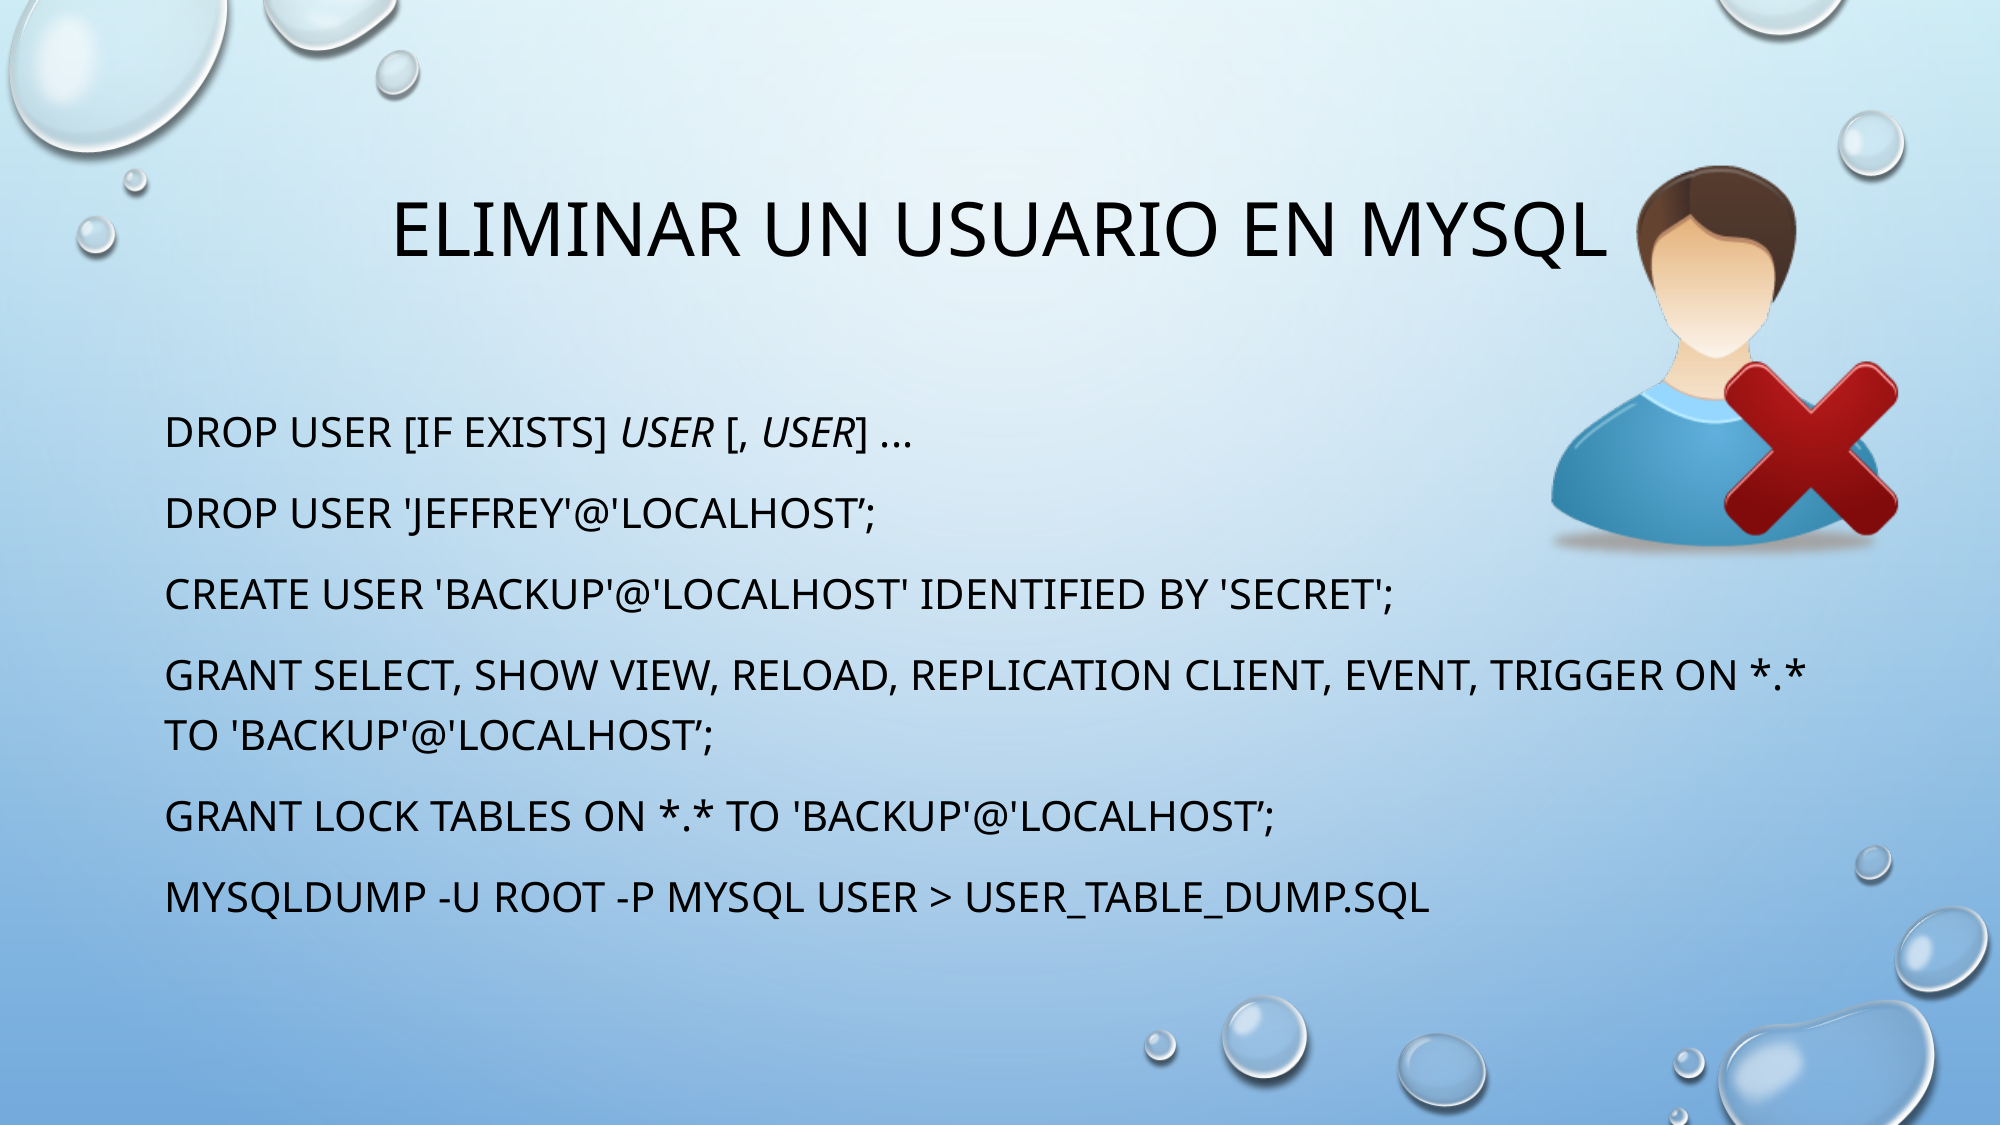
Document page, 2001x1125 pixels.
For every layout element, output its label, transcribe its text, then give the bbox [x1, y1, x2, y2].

title Eliminar un Usuario en MySQL [149, 101, 1851, 364]
list DROP USER [IF EXISTS] user [, user] ... DROP USER 'jeffrey'@'localhost’; CREATE USER 'backup'@'localhost' IDENTIFIED BY 'secret'; GRANT SELECT, SHOW VIEW, RELOAD, REPLICATION CLIENT, EVENT, TRIGGER ON *.* TO 'backup'@'localhost’; GRANT LOCK TABLES ON *.* TO 'backup'@'localhost’; mysqldump -u root -p mysql user > user_table_dump.sql [149, 388, 1850, 950]
picture [0, 0, 2000, 1125]
